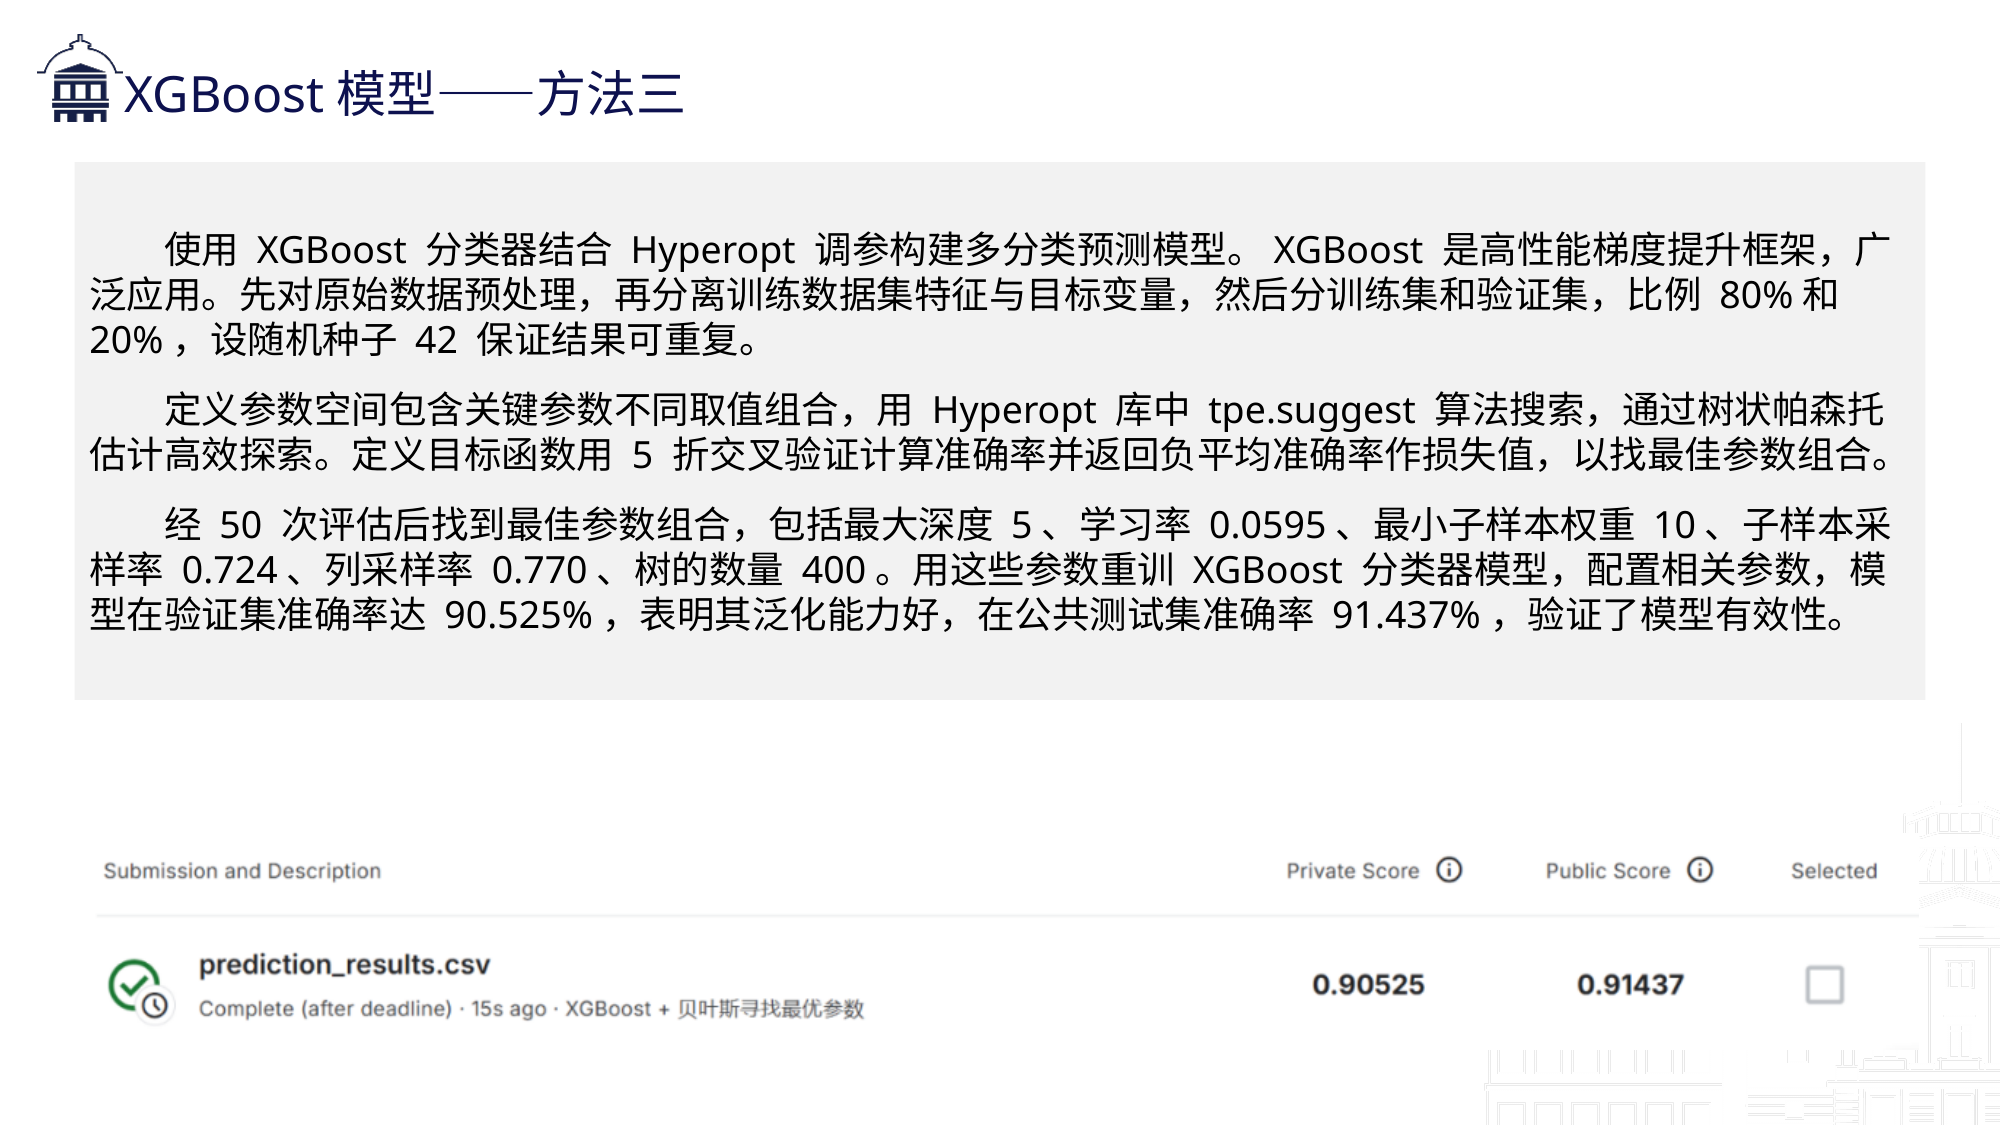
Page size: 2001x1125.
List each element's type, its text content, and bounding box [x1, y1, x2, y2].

text_box XGBoost模型——方法三 [124, 62, 687, 123]
text_box 使用 XGBoost 分类器结合 Hyperopt 调参构建多分类预测模型。XGBoost 是高性能梯度提升框架，广泛应用。先对原始数据预处理，再分离训练数据集特征与目标变量，然后分训练集和验证集，比例 80%和 20%，设随机种子 42 保证结果可重复。 定义参数空间包含关键参数不同取值组合，用 Hyperopt 库中 tpe.suggest 算法搜索，通过树状帕森托估计高效探索。定义目标函数用 5 折交叉验证计算准确率并返回负平均准确率作损失值，以找最佳参数组合。 经 50 次评估后找到最佳参数组合，包括最大深度 5、学习率 0.0595、最小子样本权重 10、子样本采样率 0.724、列采样率 0.770、树的数量 400。用这些参数重训 XGBoost 分类器模型，配置相关参数，模型在验证集准确率达 90.525%，表明其泛化能力好，在公共测试集准确率 91.437%，验证了模型有效性。 [74, 161, 1926, 701]
picture [37, 34, 123, 124]
picture [74, 722, 2000, 1125]
